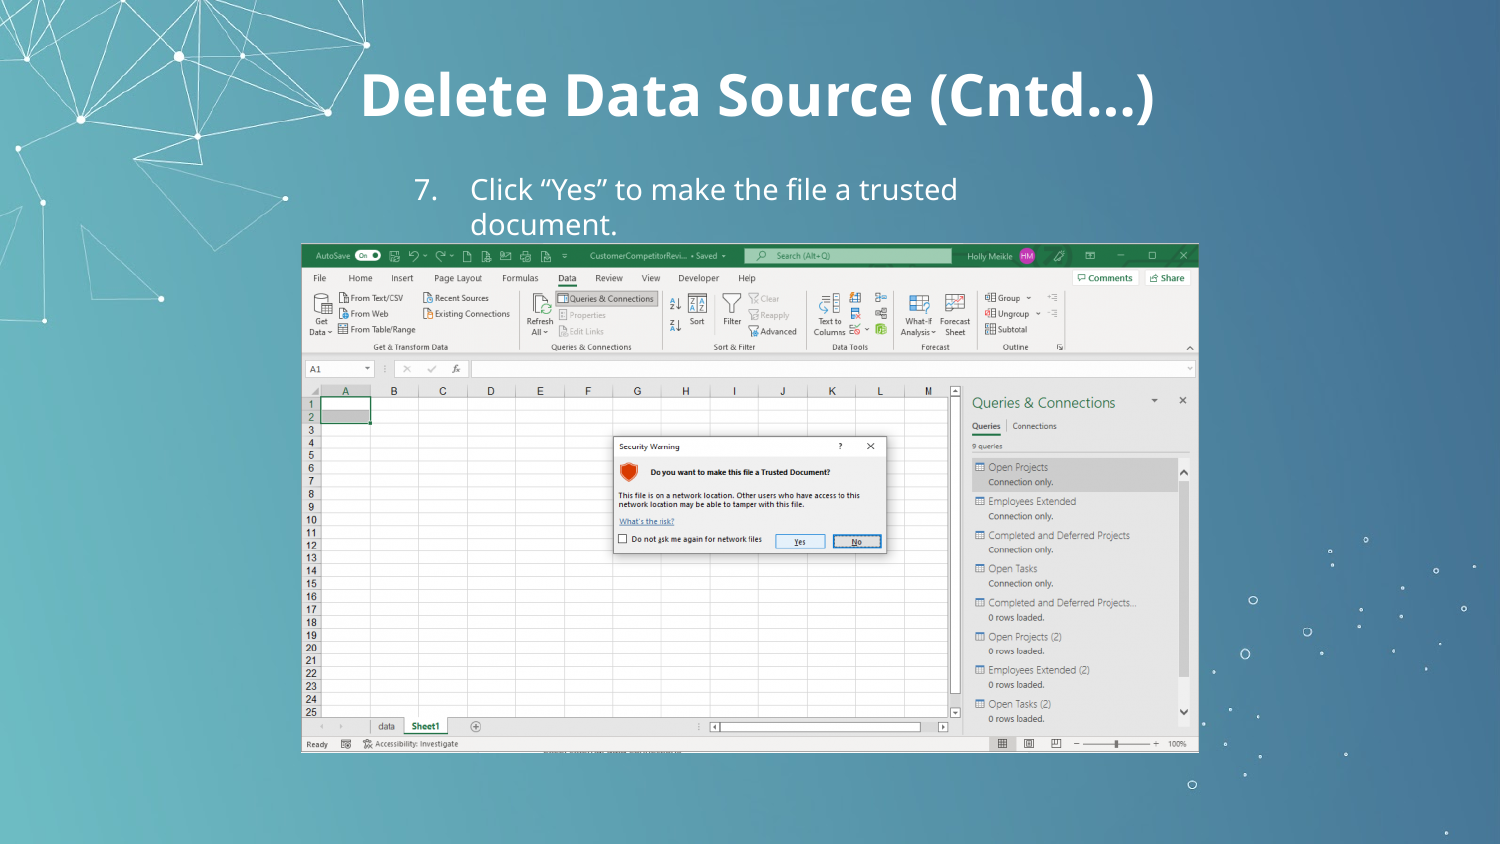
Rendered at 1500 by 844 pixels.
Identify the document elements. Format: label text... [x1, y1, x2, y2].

text_box Click “Yes” to make the file a trusted document. [398, 156, 1101, 242]
picture [0, 0, 1500, 844]
title Delete Data Source (Cntd…) [322, 42, 1178, 157]
